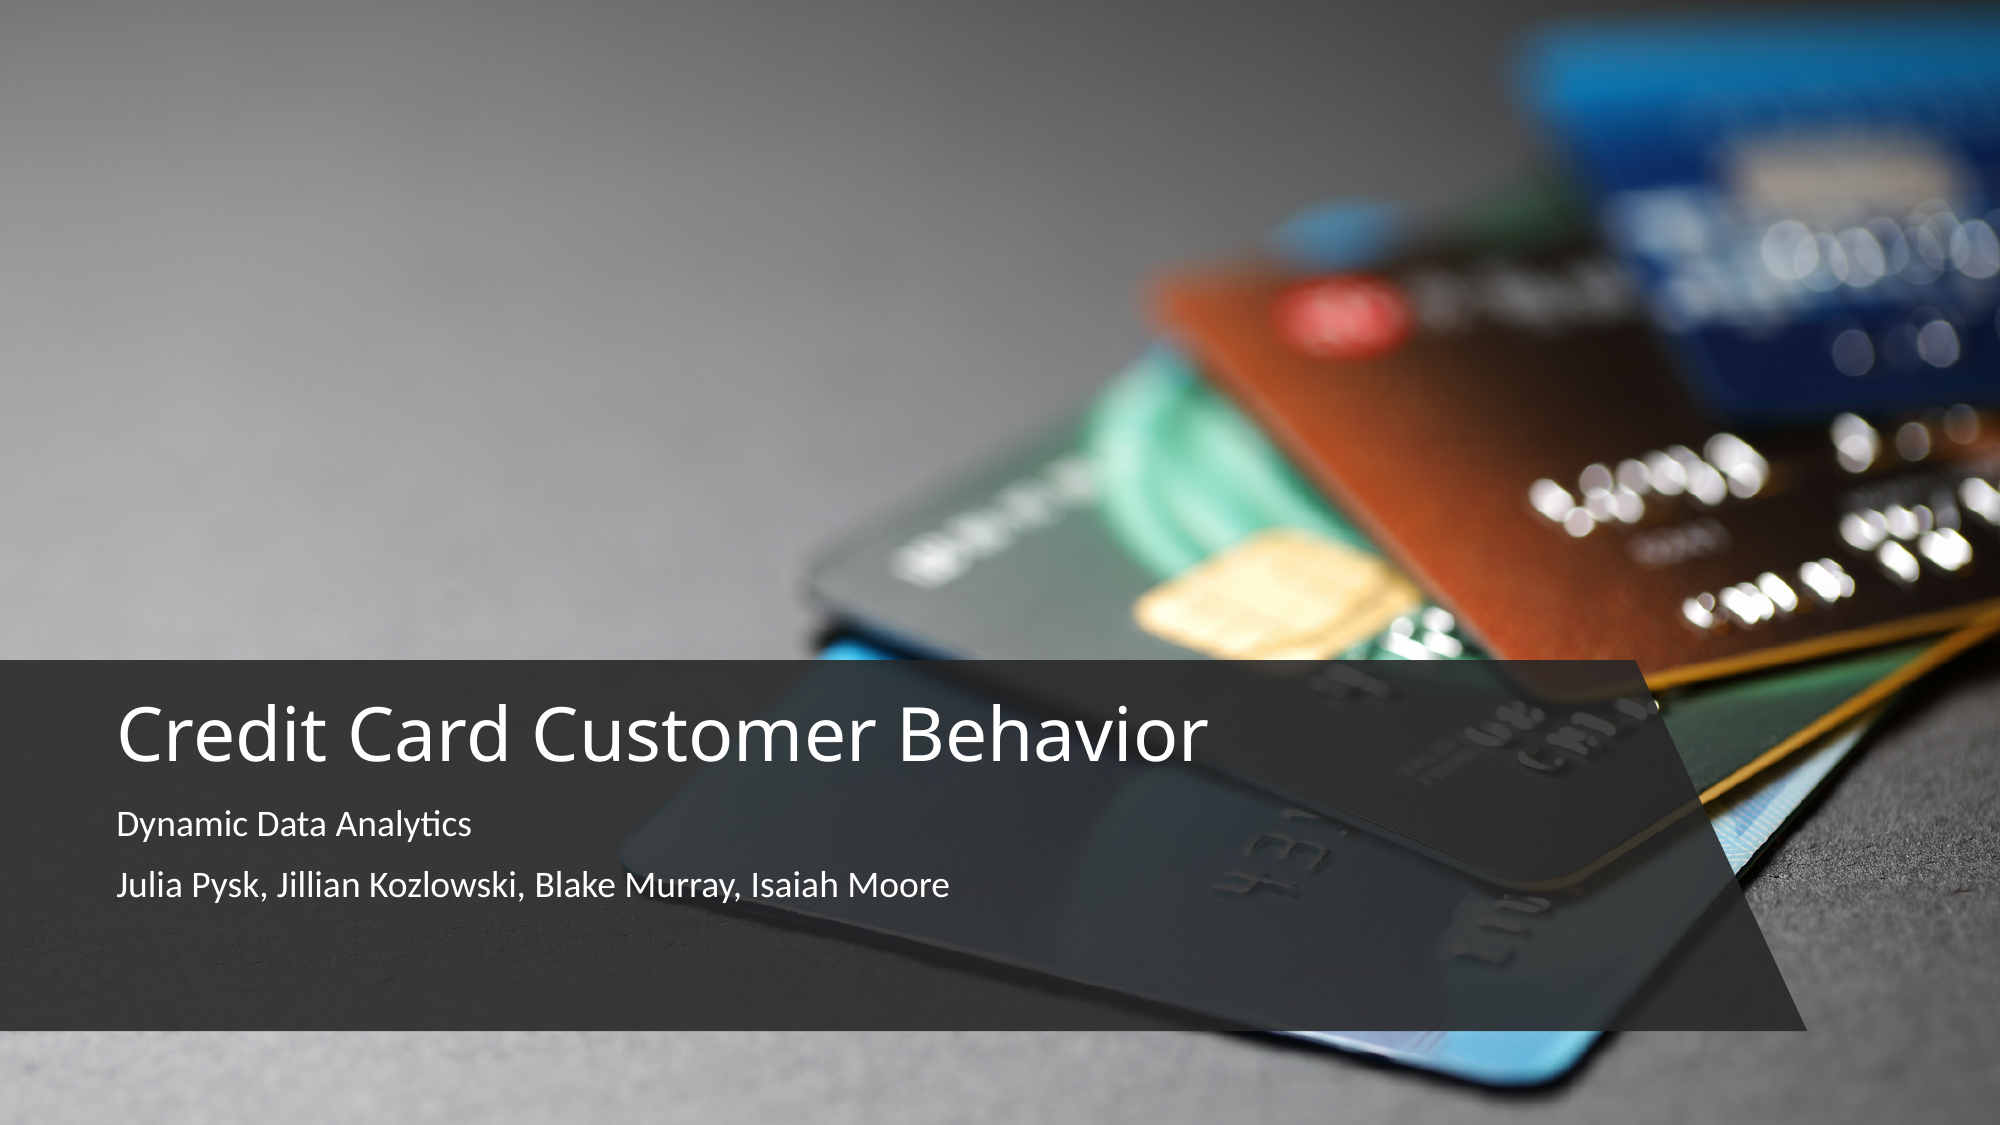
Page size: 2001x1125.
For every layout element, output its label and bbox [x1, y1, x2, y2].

list [0, 0, 2000, 1125]
